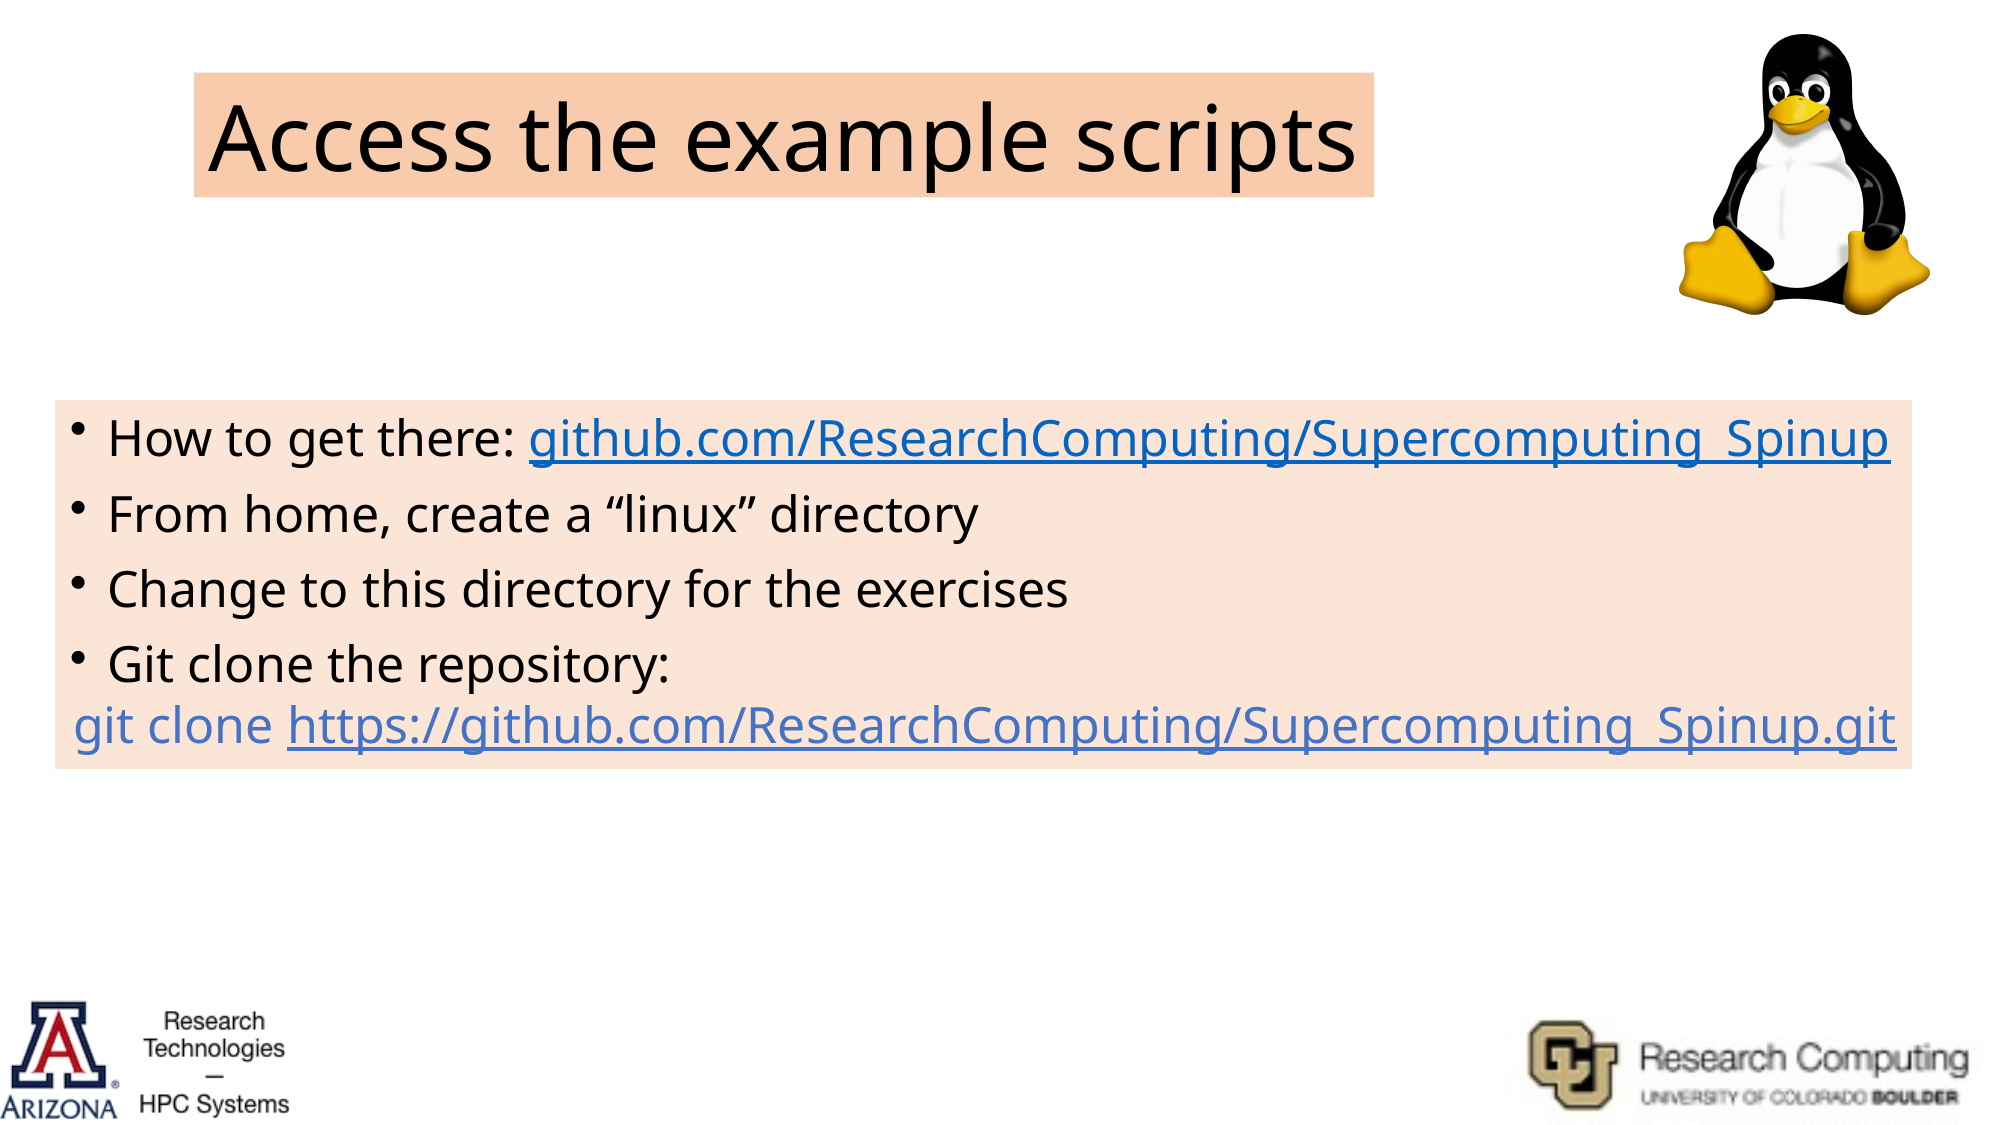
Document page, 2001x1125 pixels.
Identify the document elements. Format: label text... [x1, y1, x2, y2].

picture [1679, 34, 1930, 316]
text_box How to get there: github.com/ResearchComputing/Supercomputing_Spinup From home, create a “linux” directory Change to this directory for the exercises Git clone the repository: git clone https://github.com/ResearchComputing/Supercomputing_Spinup.git [55, 399, 1912, 769]
picture [0, 998, 298, 1125]
picture [1504, 1016, 1999, 1125]
text_box Access the example scripts [194, 72, 1374, 198]
